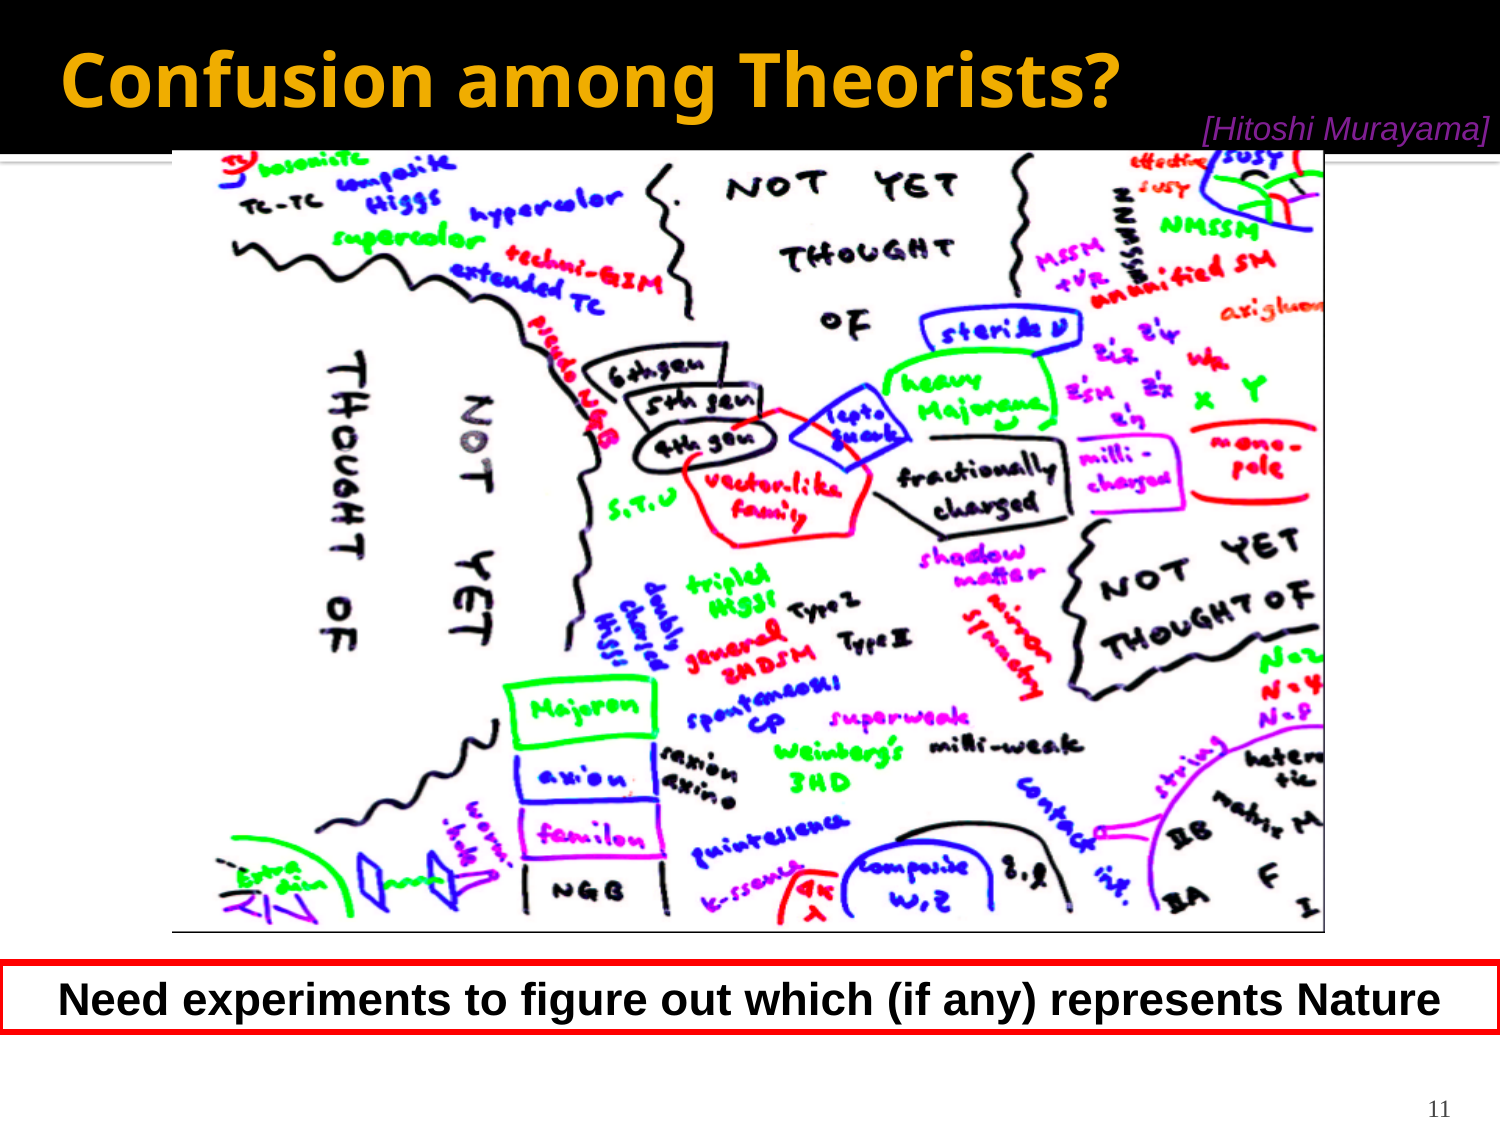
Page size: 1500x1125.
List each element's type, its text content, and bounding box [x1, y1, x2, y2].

title Confusion among Theorists? [44, 0, 1467, 155]
text_box Need experiments to figure out which (if any) represents Nature [0, 962, 1500, 1033]
text_box [Hitoshi Murayama] [1188, 99, 1500, 155]
slide_number 11 [1345, 1077, 1467, 1123]
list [172, 149, 1325, 933]
